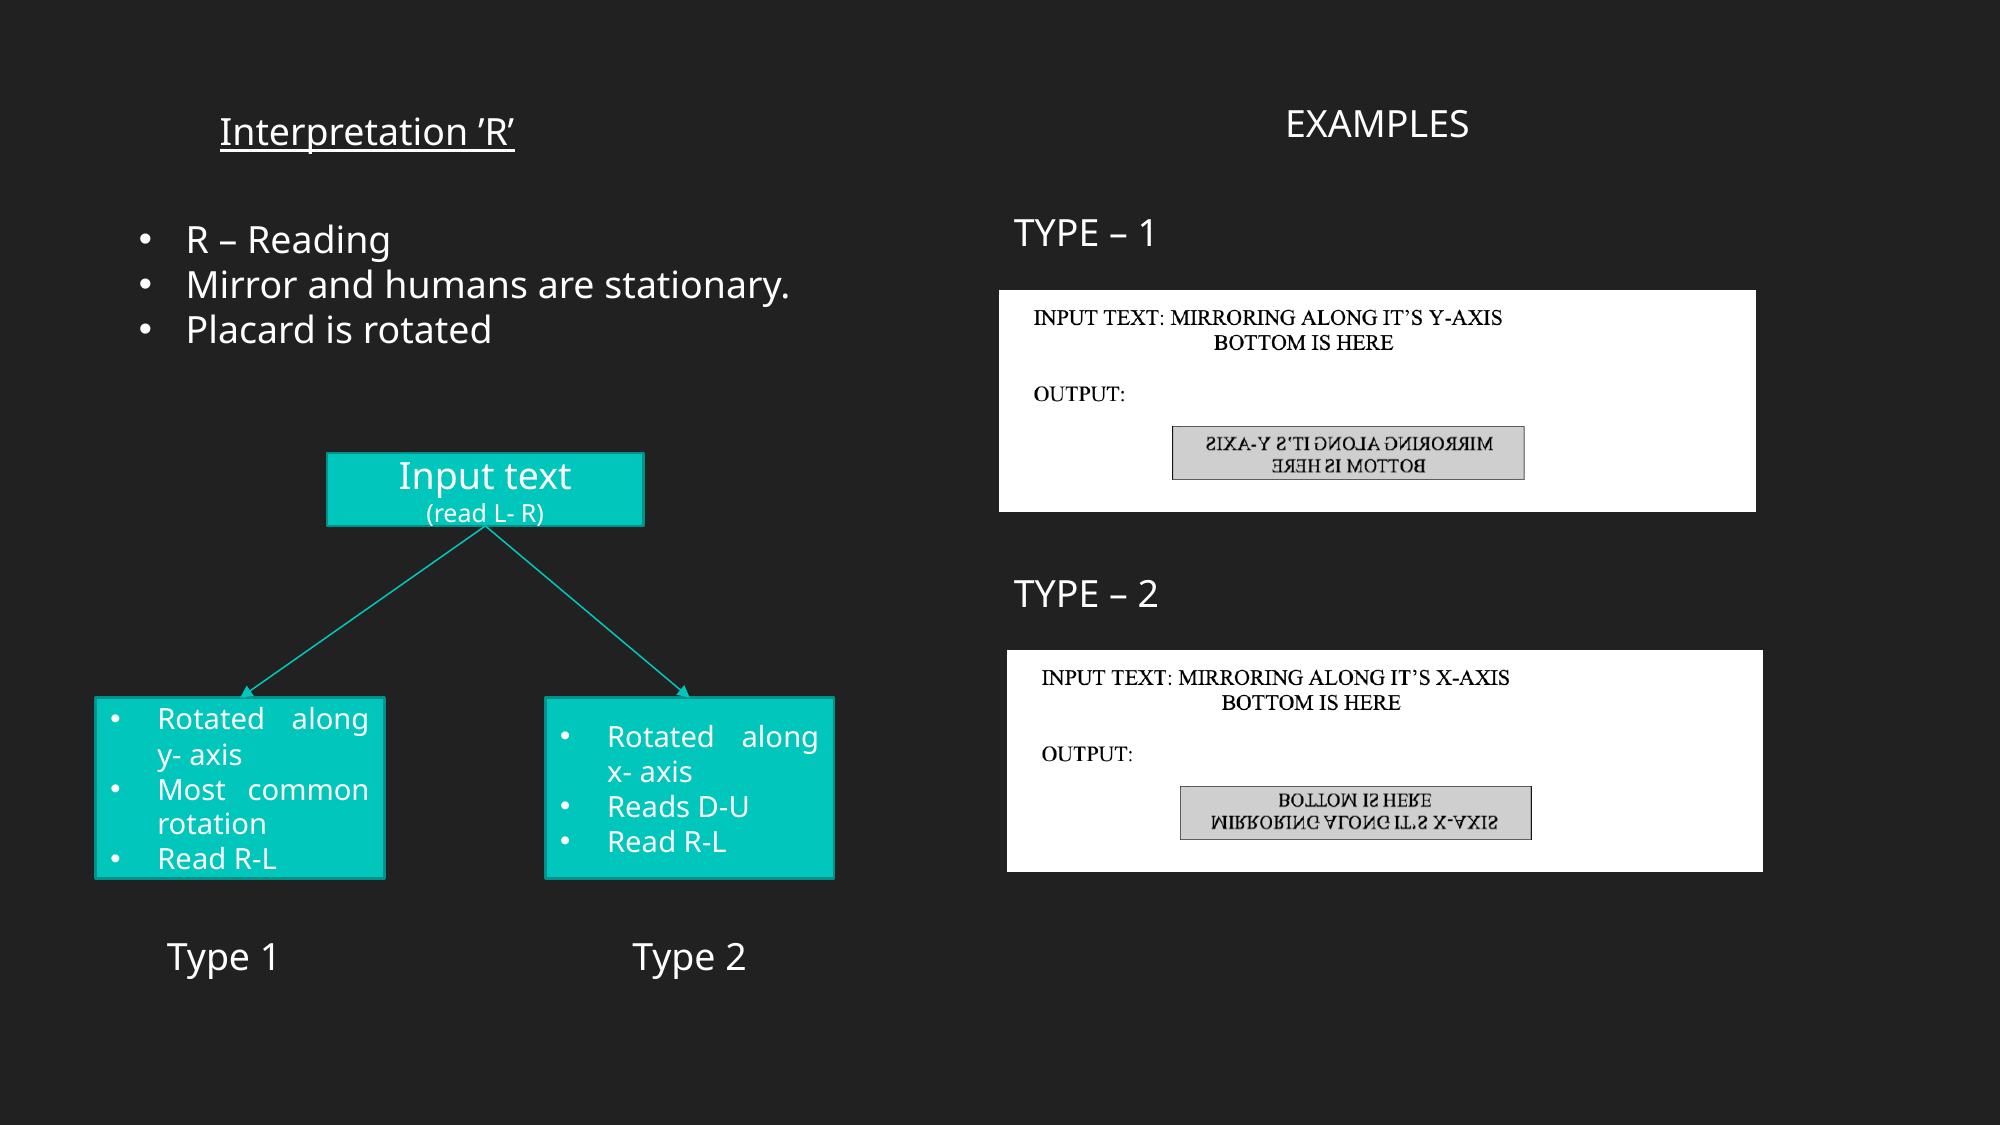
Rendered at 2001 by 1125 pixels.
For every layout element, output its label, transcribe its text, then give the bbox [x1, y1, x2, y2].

text_box TYPE – 1 [999, 201, 1184, 262]
text_box R – Reading Mirror and humans are stationary. Placard is rotated [124, 208, 806, 404]
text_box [485, 525, 691, 699]
text_box Rotated along y- axis Most common rotation Read R-L [94, 696, 386, 880]
text_box Type 2 [617, 925, 763, 986]
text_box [239, 525, 485, 699]
text_box Interpretation ’R’ [204, 100, 530, 161]
picture [1007, 650, 1764, 873]
text_box TYPE – 2 [999, 562, 1184, 623]
text_box EXAMPLES [1270, 92, 1485, 153]
text_box Type 1 [152, 925, 297, 986]
text_box Rotated along x- axis Reads D-U Read R-L [544, 696, 835, 880]
text_box Input text (read L- R) [326, 452, 645, 525]
picture [999, 289, 1756, 512]
